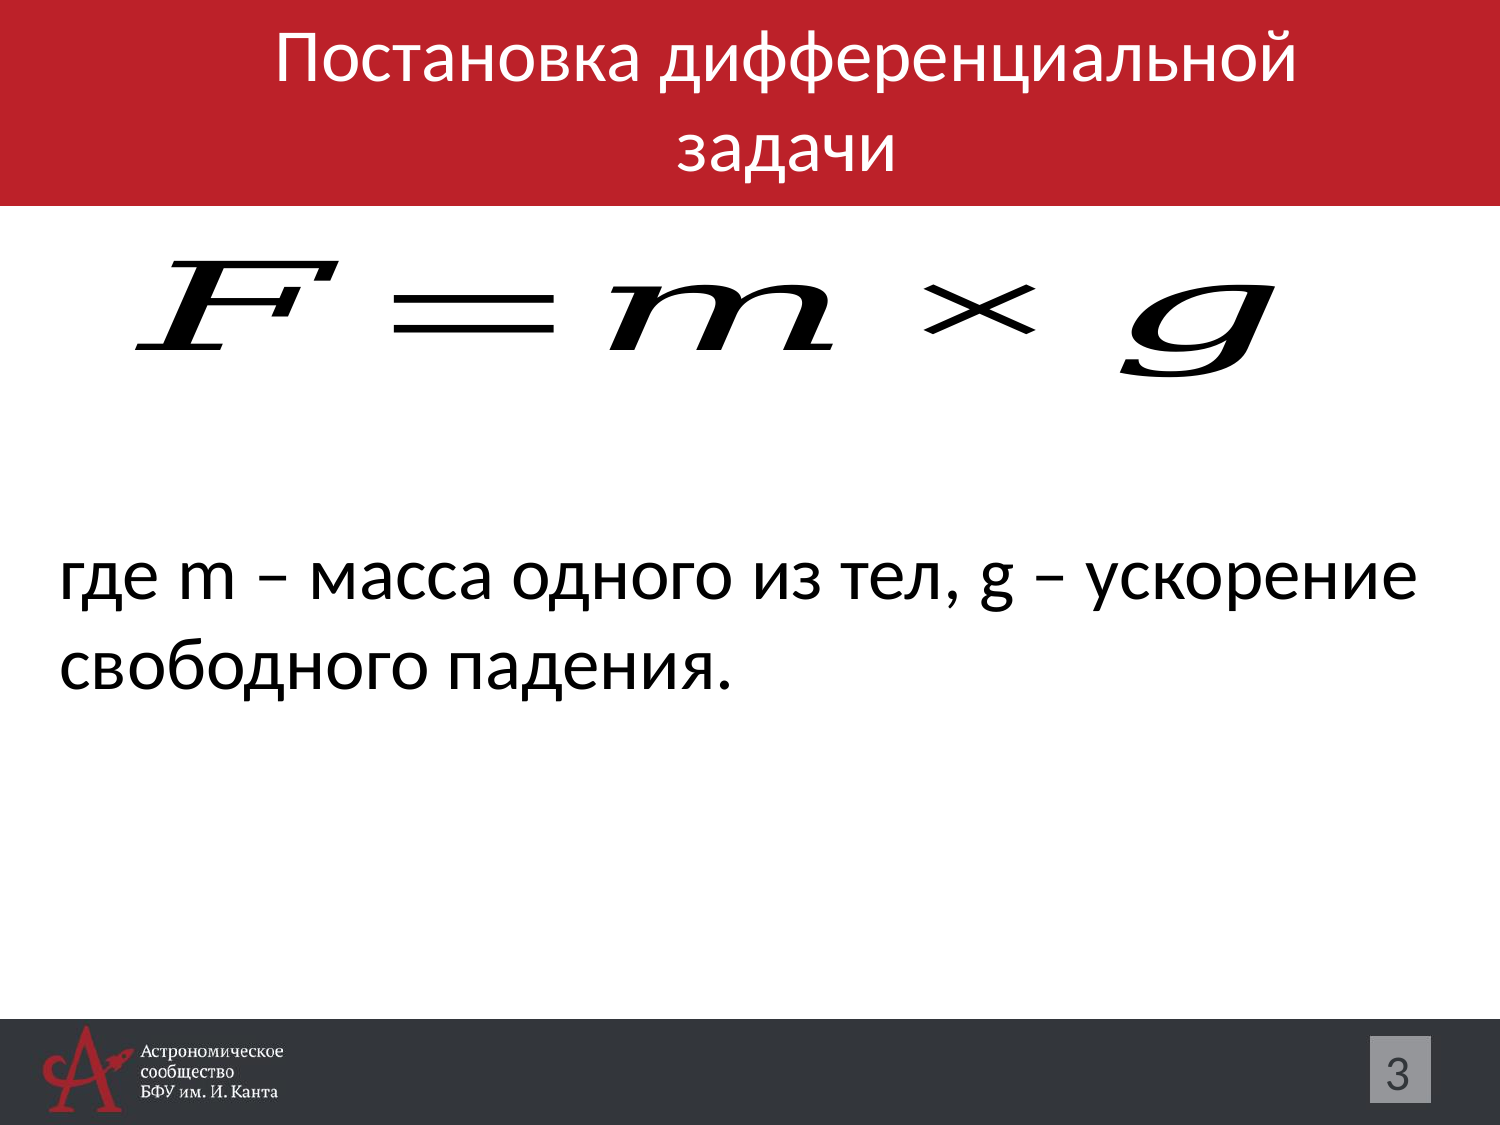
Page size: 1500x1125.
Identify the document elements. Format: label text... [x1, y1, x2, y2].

title Постановка дифференциальной задачи [75, 3, 1425, 191]
picture [0, 0, 1500, 1125]
slide_number 3 [1364, 1035, 1425, 1106]
